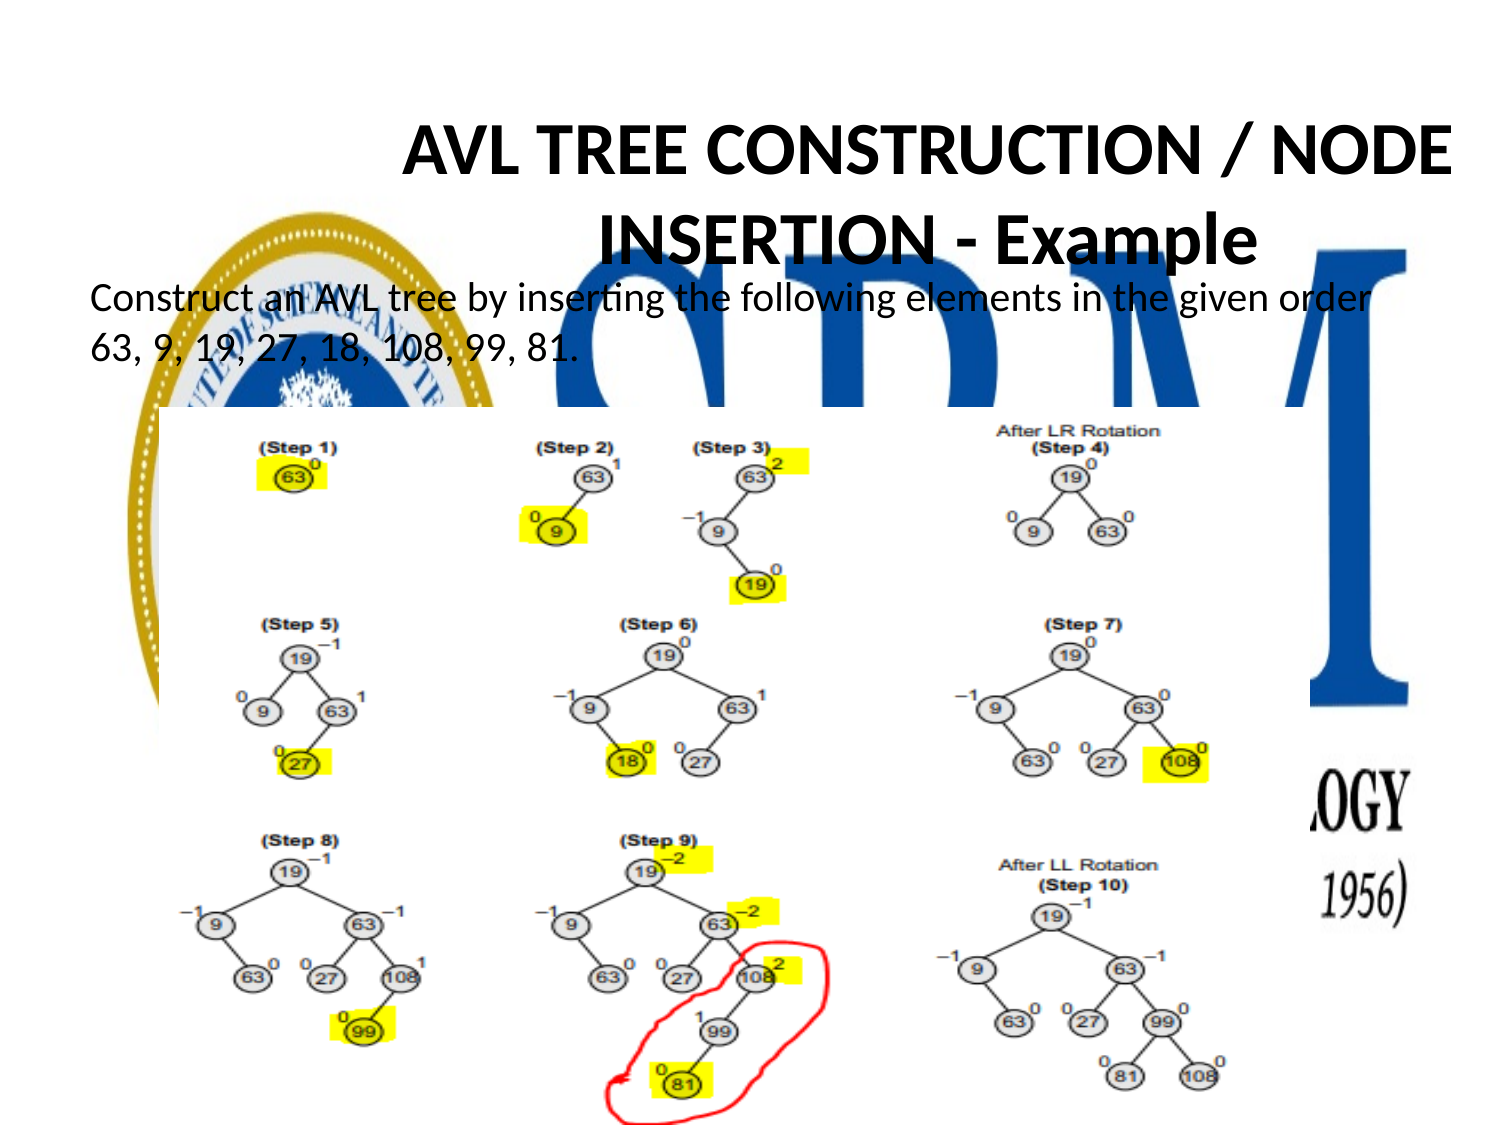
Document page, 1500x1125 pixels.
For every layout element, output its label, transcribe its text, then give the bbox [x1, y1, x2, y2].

list Construct an AVL tree by inserting the following elements in the given order 63, 9, 19, 27, 18, 108, 99, 81. [75, 262, 1425, 1005]
picture [0, 0, 1500, 1125]
title AVL TREE CONSTRUCTION / NODE INSERTION - Example [253, 137, 1500, 243]
